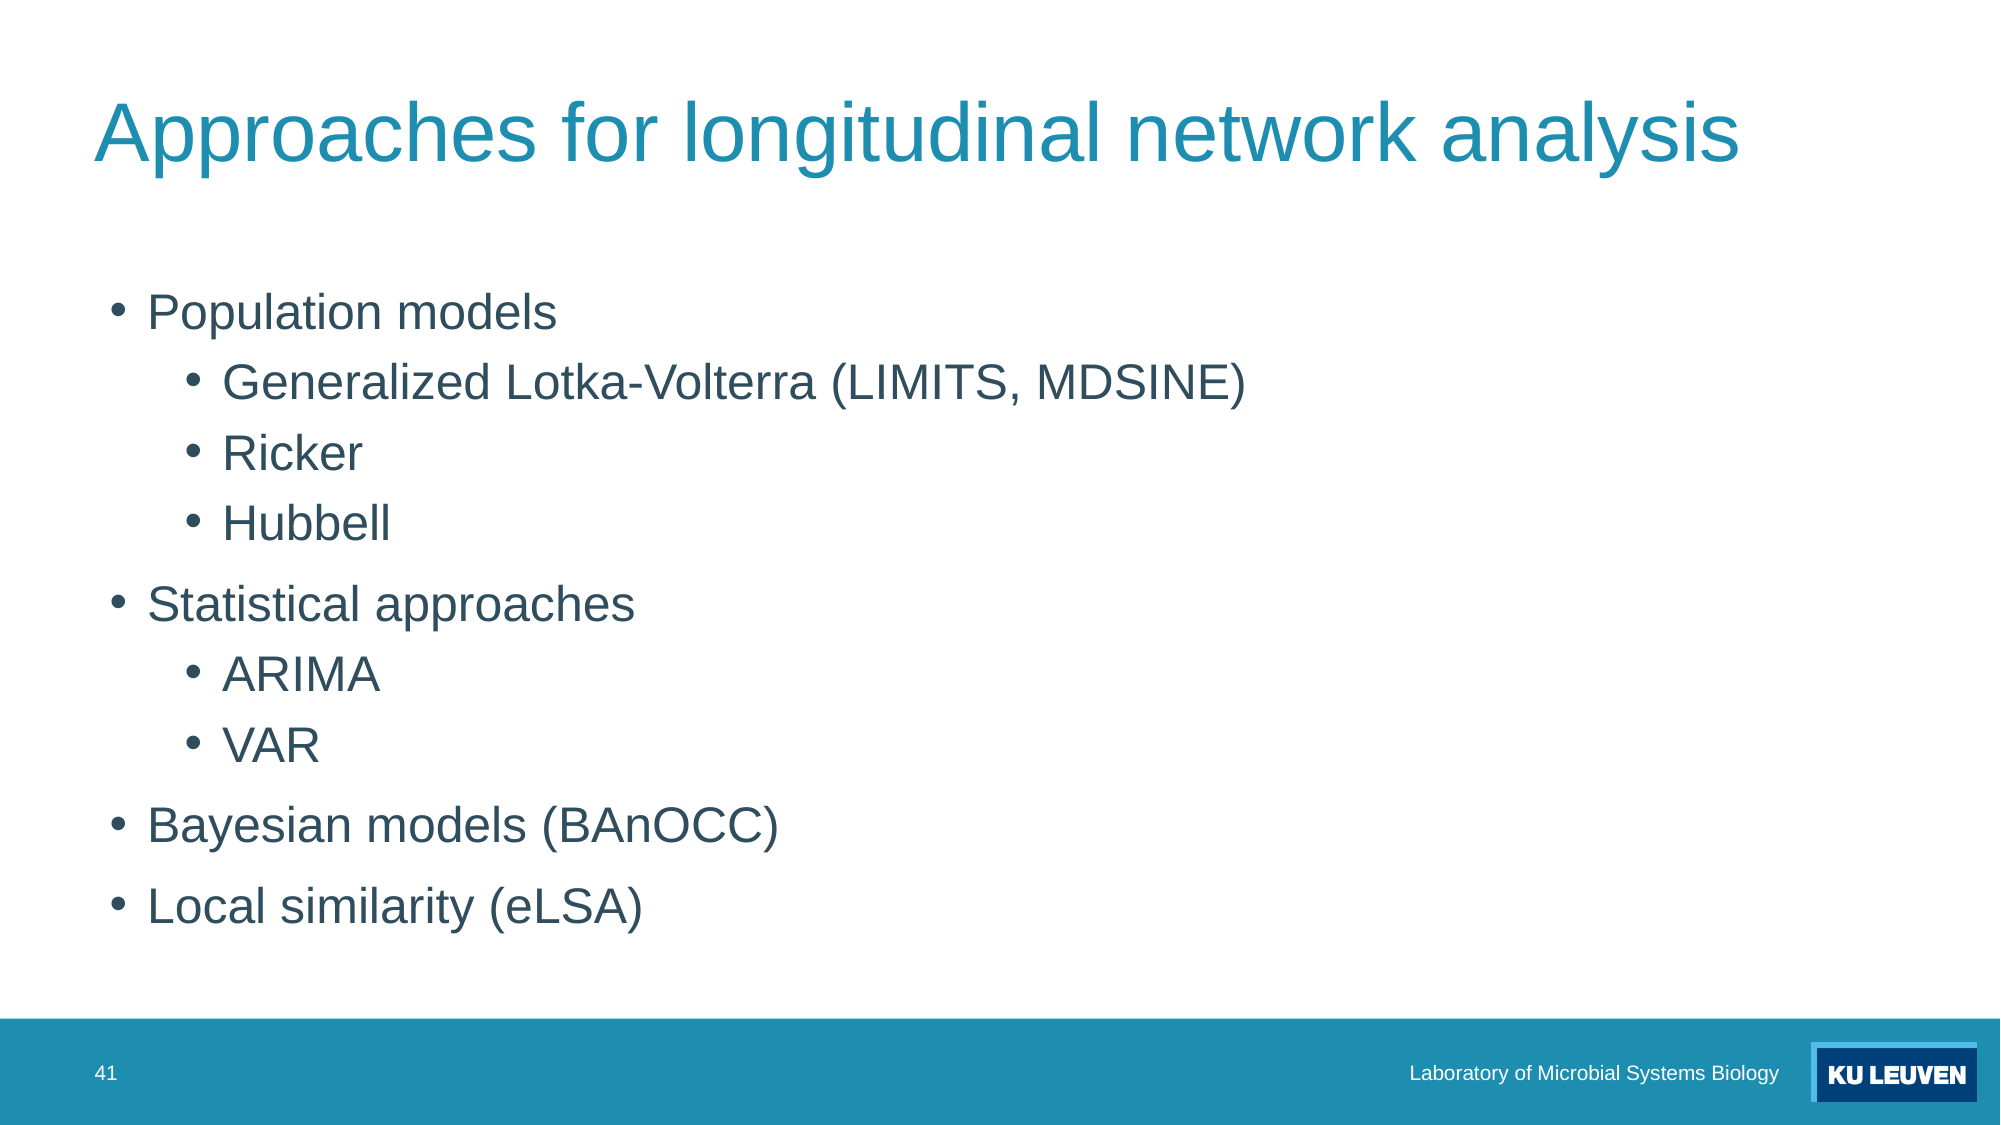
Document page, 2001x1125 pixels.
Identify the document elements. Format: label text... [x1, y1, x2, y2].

slide_number 41 [94, 1018, 201, 1125]
picture [1811, 1042, 1977, 1102]
title Approaches for longitudinal network analysis [94, 33, 1906, 223]
list Population models Generalized Lotka-Volterra (LIMITS, MDSINE) Ricker Hubbell Statistical approaches ARIMA VAR Bayesian models (BAnOCC) Local similarity (eLSA) [94, 271, 1906, 1004]
footer Laboratory of Microbial Systems Biology [989, 1018, 1809, 1125]
